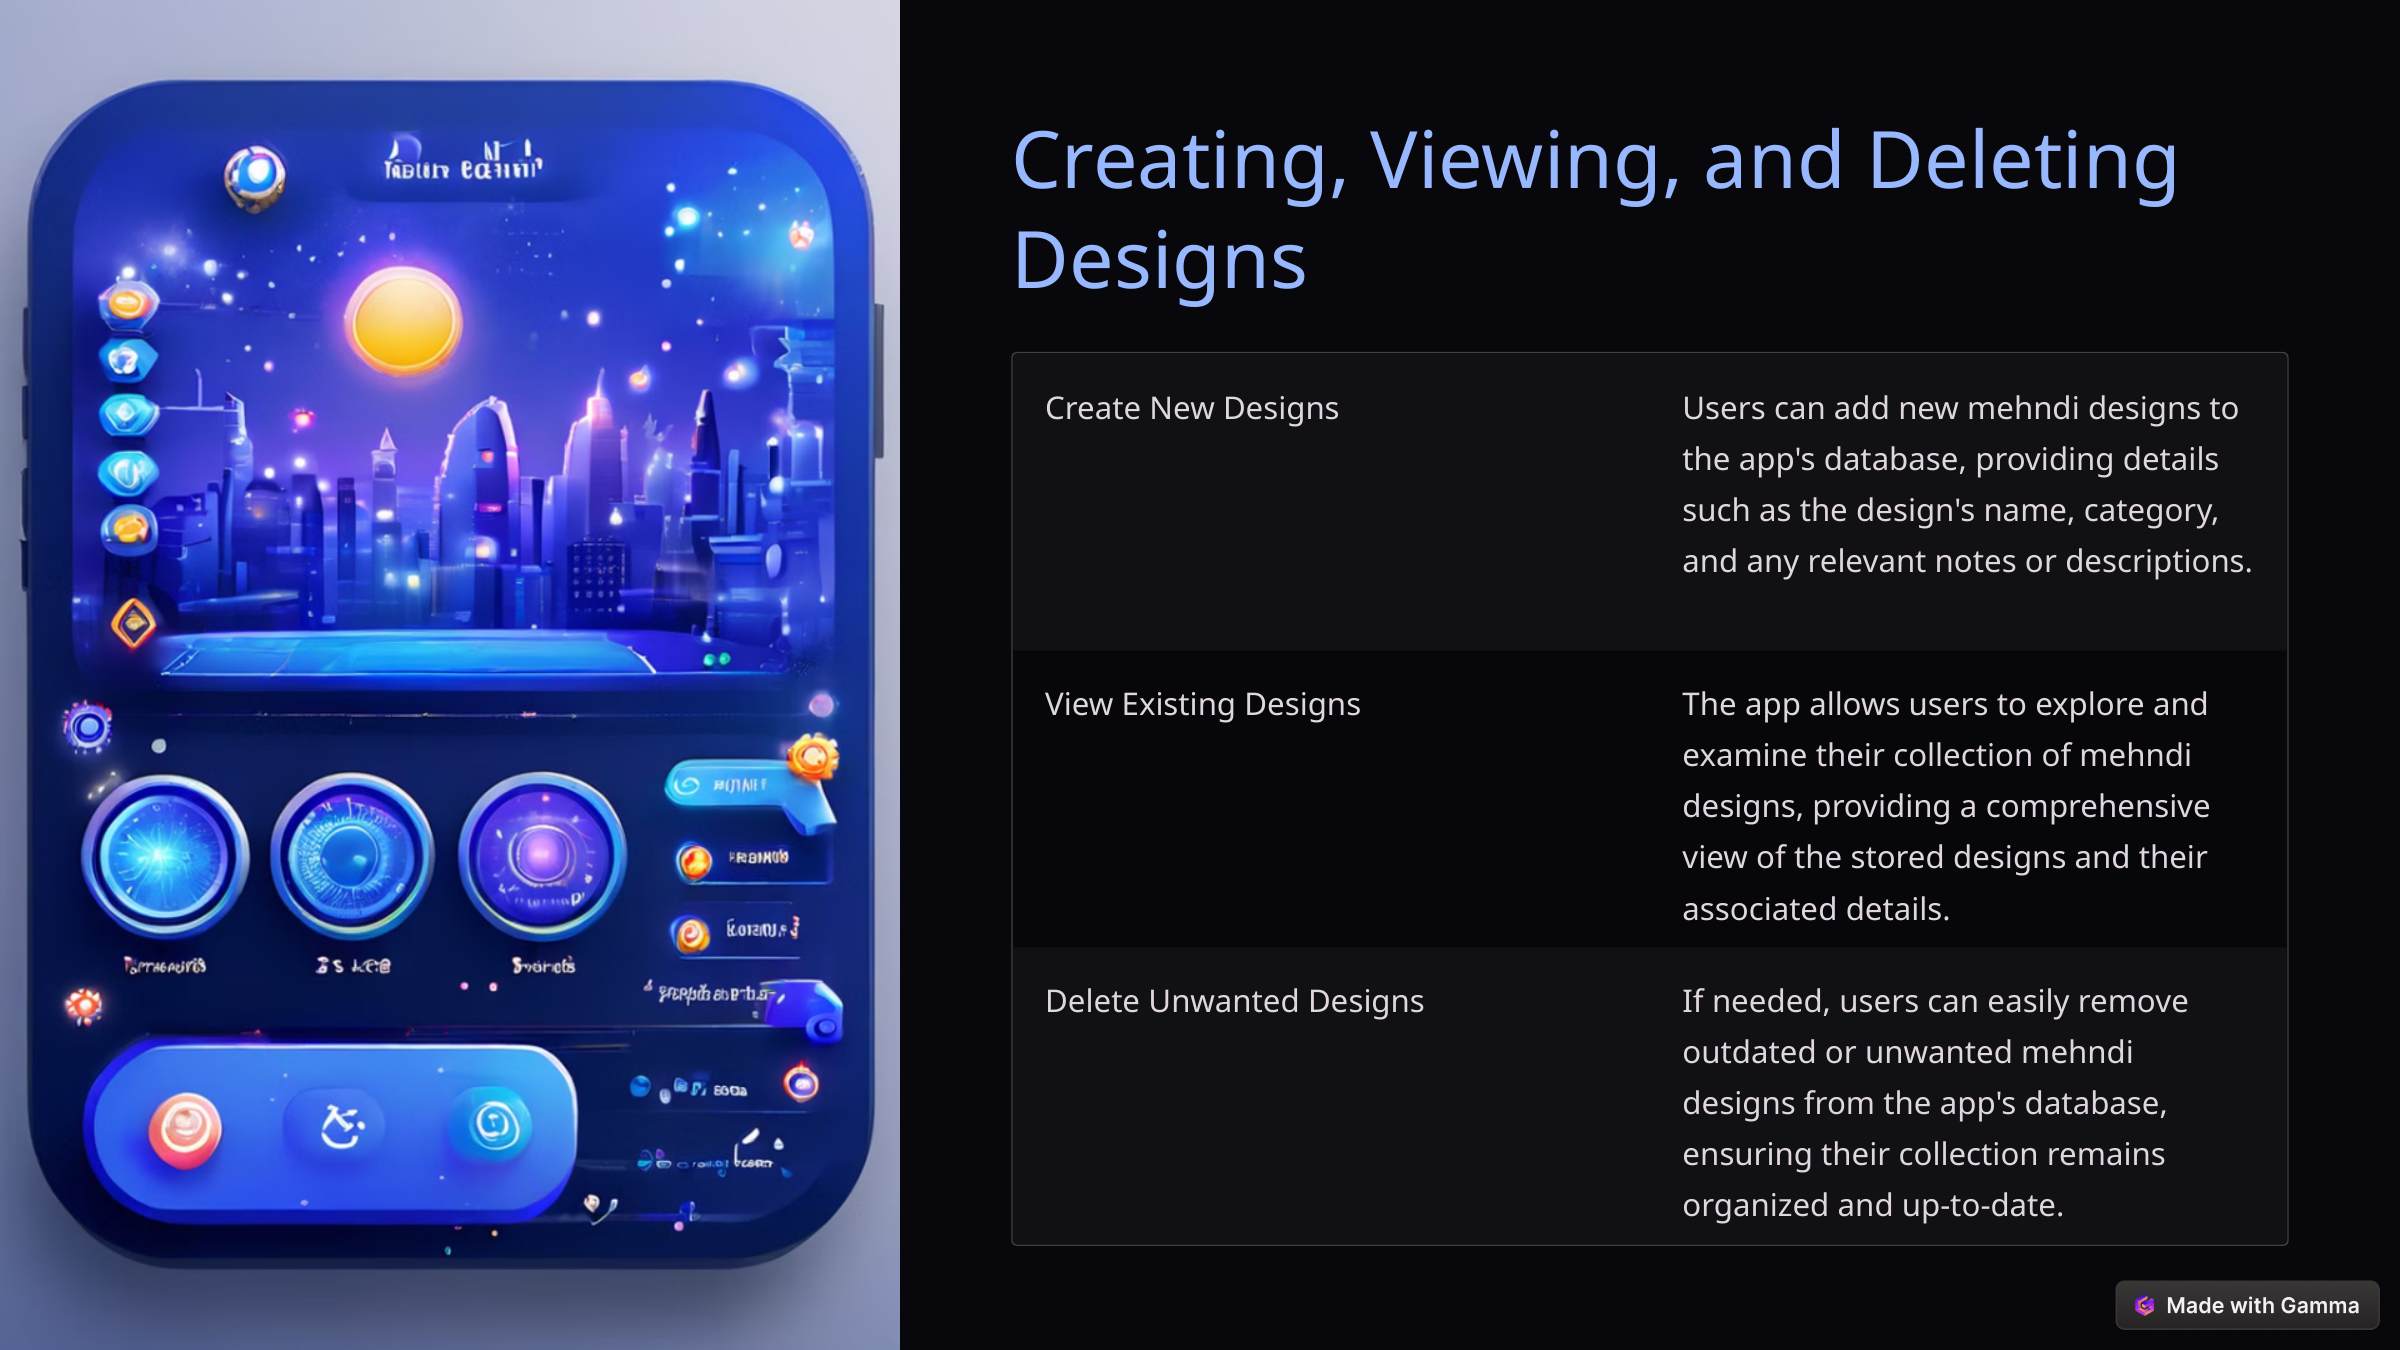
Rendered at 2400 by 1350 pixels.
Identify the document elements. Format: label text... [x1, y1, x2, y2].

text_box Create New Designs [1045, 374, 1618, 426]
picture [0, 0, 900, 1350]
text_box View Existing Designs [1045, 671, 1618, 723]
text_box Delete Unwanted Designs [1045, 967, 1618, 1019]
text_box Users can add new mehndi designs to the app's database, providing details such as the design's name, category, and any relevant notes or descriptions. [1682, 374, 2255, 631]
text_box If needed, users can easily remove outdated or unwanted mehndi designs from the app's database, ensuring their collection remains organized and up-to-date. [1682, 967, 2255, 1224]
picture [2106, 1271, 2389, 1339]
text_box [1013, 353, 2287, 650]
text_box [1013, 650, 2287, 947]
text_box [1013, 947, 2287, 1245]
text_box The app allows users to explore and examine their collection of mehndi designs, providing a comprehensive view of the stored designs and their associated details. [1682, 671, 2255, 927]
text_box Creating, Viewing, and Deleting Designs [1011, 104, 2288, 305]
